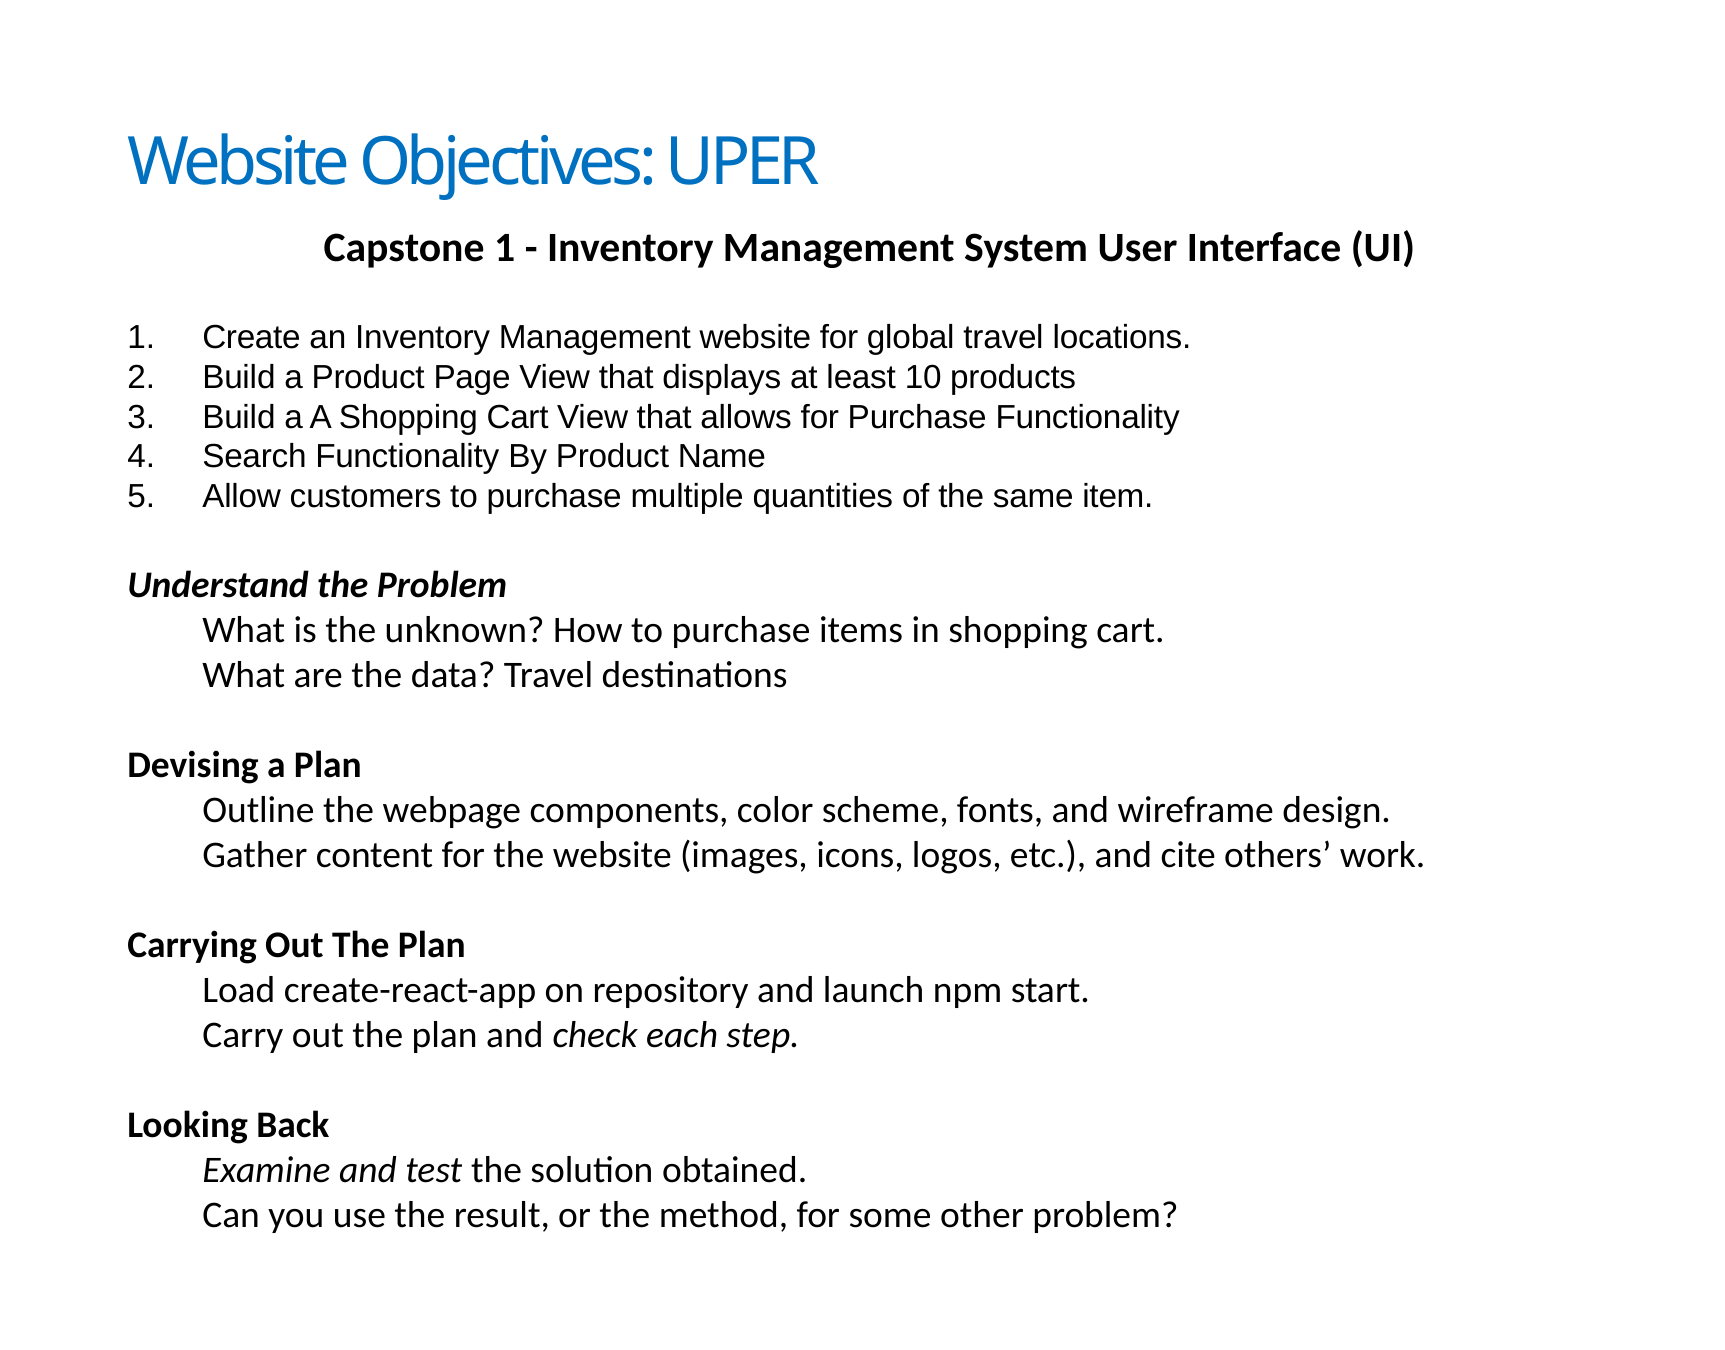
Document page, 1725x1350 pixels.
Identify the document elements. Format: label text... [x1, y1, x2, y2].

text_box Capstone 1 - Inventory Management System User Interface (UI) Create an Inventory Management website for global travel locations. Build a Product Page View that displays at least 10 products Build a A Shopping Cart View that allows for Purchase Functionality Search Functionality By Product Name Allow customers to purchase multiple quantities of the same item. Understand the Problem What is the unknown? How to purchase items in shopping cart. What are the data? Travel destinations Devising a Plan Outline the webpage components, color scheme, fonts, and wireframe design. Gather content for the website (images, icons, logos, etc.), and cite others’ work. Carrying Out The Plan Load create-react-app on repository and launch npm start. Carry out the plan and check each step. Looking Back Examine and test the solution obtained. Can you use the result, or the method, for some other problem? [112, 212, 1625, 1242]
title Website Objectives: UPER [125, 43, 1471, 212]
